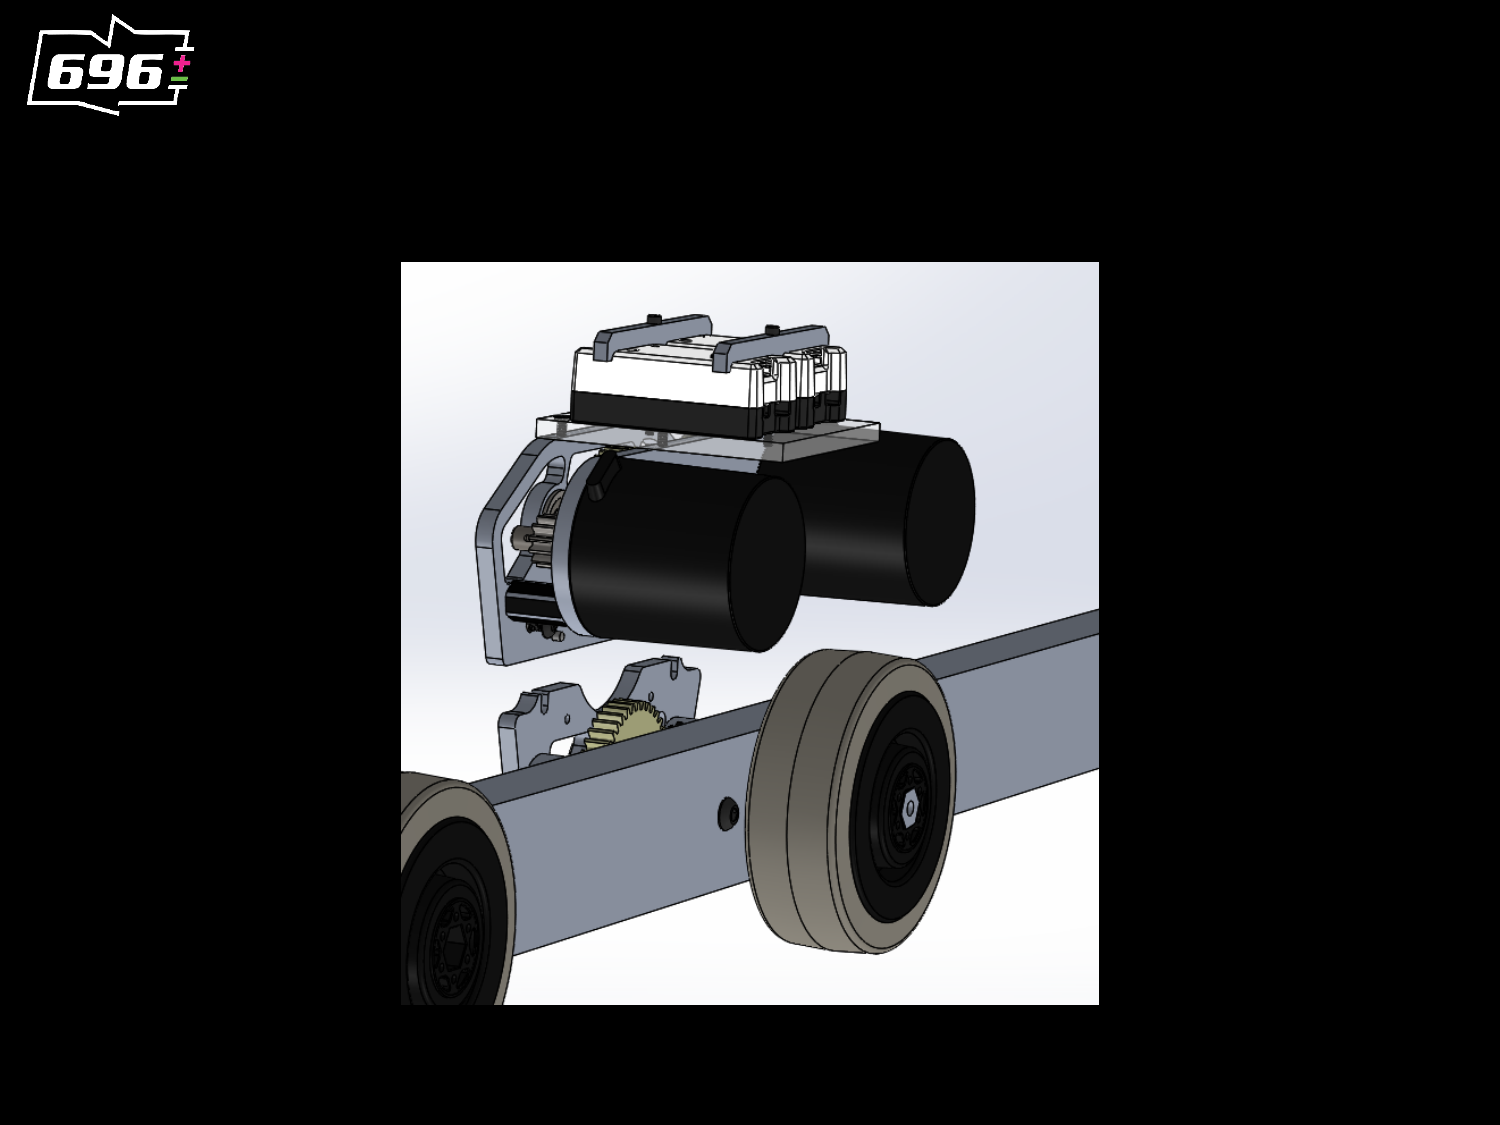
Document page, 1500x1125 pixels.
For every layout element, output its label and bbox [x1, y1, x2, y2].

picture [0, 5, 225, 132]
list [401, 262, 1099, 1006]
